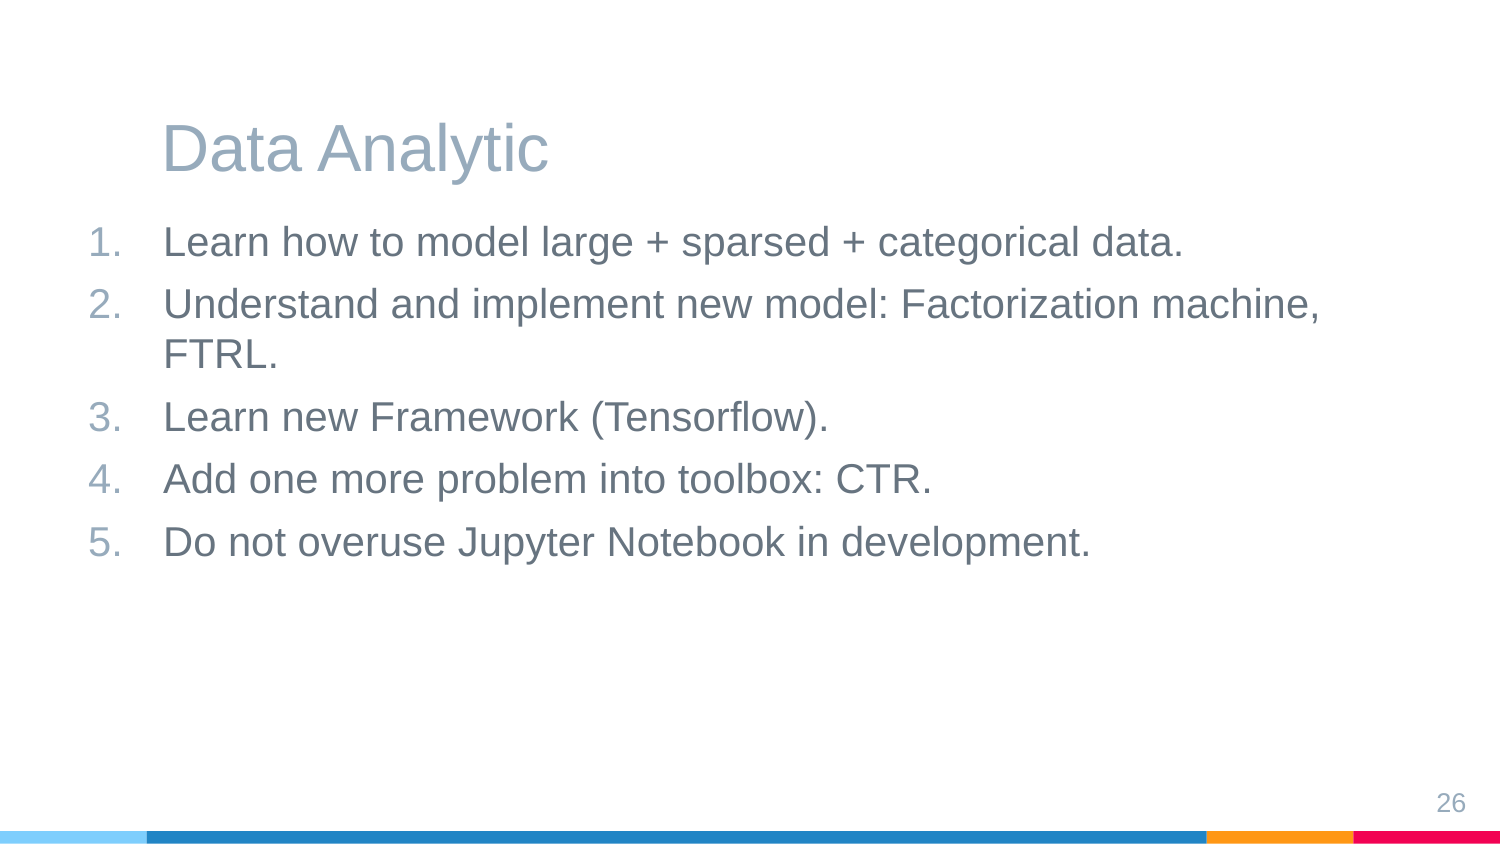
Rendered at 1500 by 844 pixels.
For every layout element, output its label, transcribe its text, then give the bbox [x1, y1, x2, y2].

title Data Analytic [146, 58, 1207, 199]
slide_number 26 [1391, 770, 1482, 822]
list Learn how to model large + sparsed + categorical data. Understand and implement new model: Factorization machine, FTRL. Learn new Framework (Tensorflow). Add one more problem into toolbox: CTR. Do not overuse Jupyter Notebook in development. [54, 199, 1411, 738]
